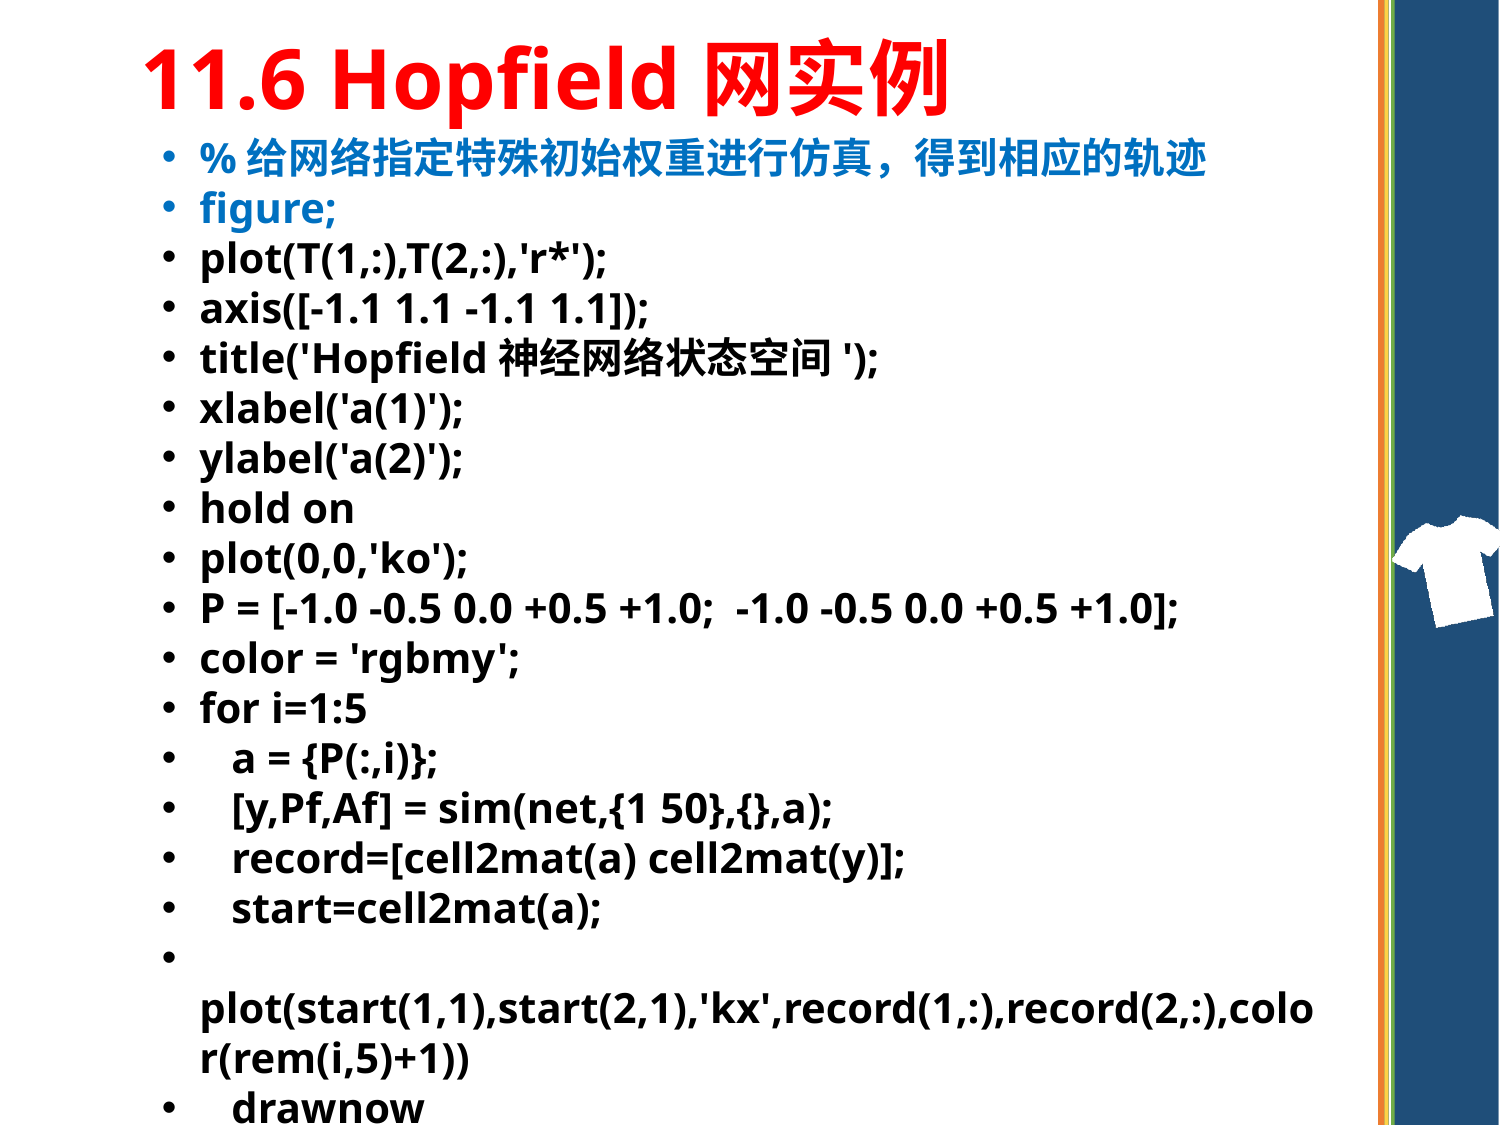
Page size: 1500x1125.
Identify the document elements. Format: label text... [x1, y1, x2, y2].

text_box 11.6 Hopfield网实例 [125, 3, 1232, 161]
list %给网络指定特殊初始权重进行仿真，得到相应的轨迹 figure; plot(T(1,:),T(2,:),'r*'); axis([-1.1 1.1 -1.1 1.1]); title('Hopfield神经网络状态空间'); xlabel('a(1)'); ylabel('a(2)'); hold on plot(0,0,'ko'); P = [-1.0 -0.5 0.0 +0.5 +1.0; -1.0 -0.5 0.0 +0.5 +1.0]; color = 'rgbmy'; for i=1:5 a = {P(:,i)}; [y,Pf,Af] = sim(net,{1 50},{},a); record=[cell2mat(a) cell2mat(y)]; start=cell2mat(a); plot(start(1,1),start(2,1),'kx',record(1,:),record(2,:),color(rem(i,5)+1)) drawnow end [146, 123, 1346, 1103]
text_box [1378, 0, 1500, 1125]
